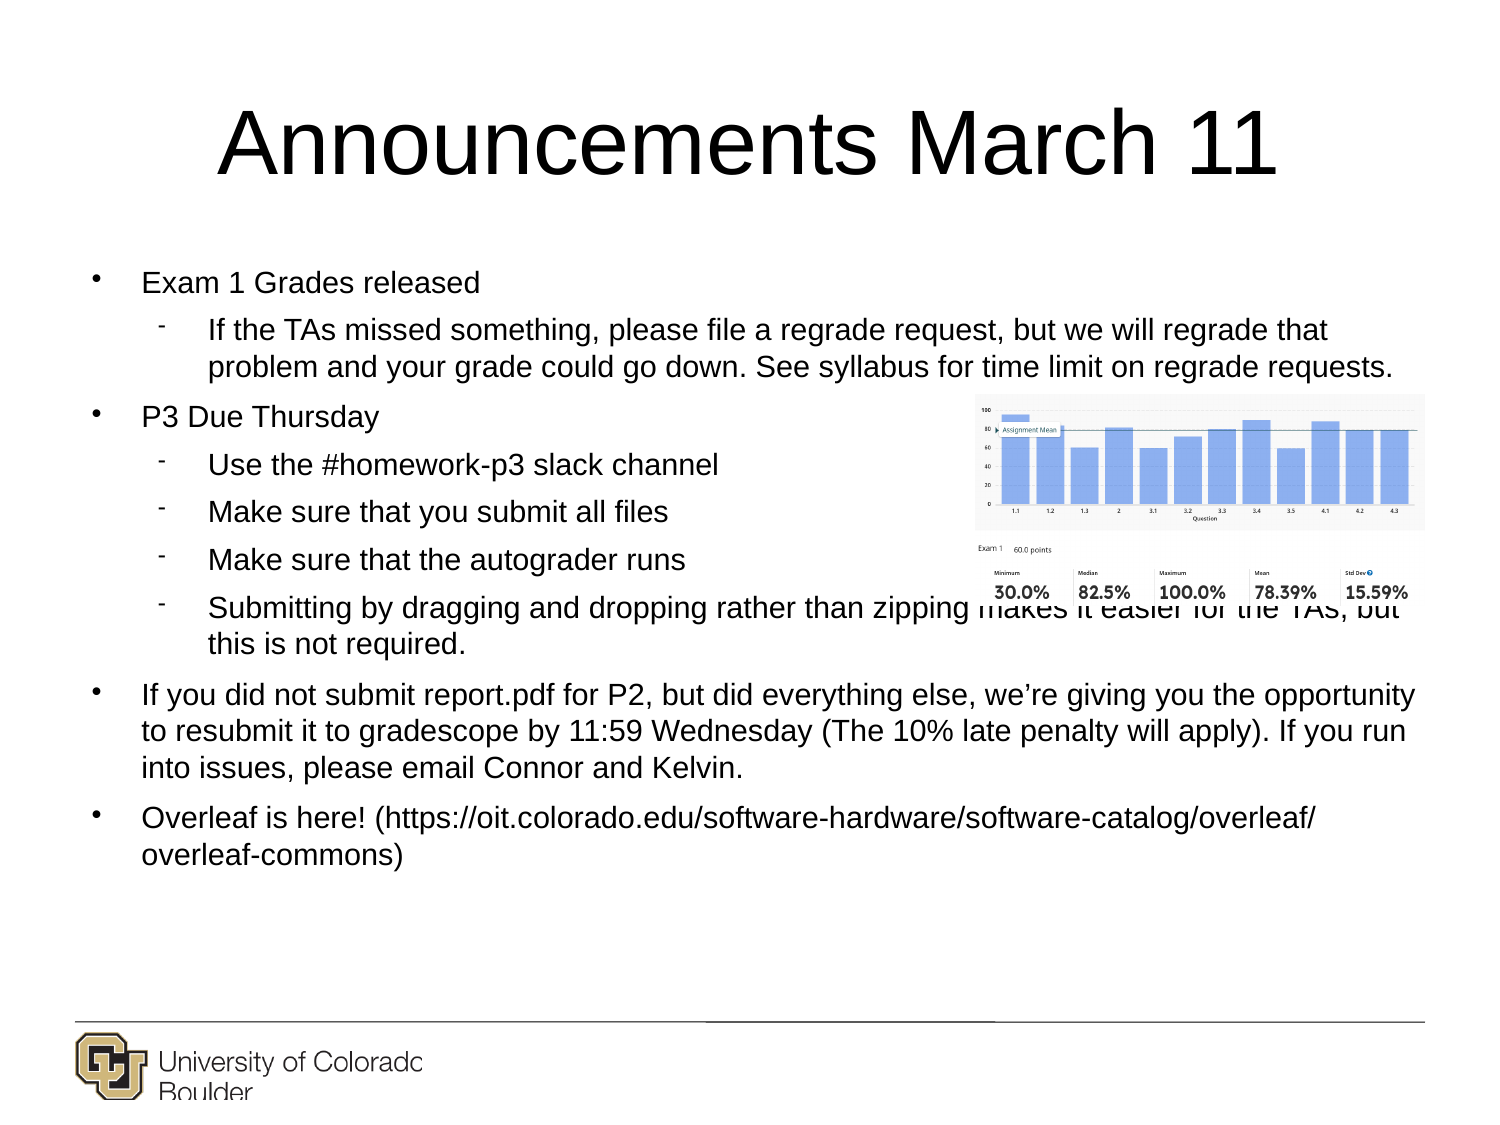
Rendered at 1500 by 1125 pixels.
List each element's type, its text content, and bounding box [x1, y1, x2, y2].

list Exam 1 Grades released If the TAs missed something, please file a regrade request, but we will regrade that problem and your grade could go down. See syllabus for time limit on regrade requests. P3 Due Thursday Use the #homework-p3 slack channel Make sure that you submit all files Make sure that the autograder runs Submitting by dragging and dropping rather than zipping makes it easier for the TAs, but this is not required. If you did not submit report.pdf for P2, but did everything else, we’re giving you the opportunity to resubmit it to gradescope by 11:59 Wednesday (The 10% late penalty will apply). If you run into issues, please email Connor and Kelvin. Overleaf is here! (https://oit.colorado.edu/software-hardware/software-catalog/overleaf/overleaf-commons) [75, 262, 1424, 914]
picture [974, 394, 1425, 606]
title Announcements March 11 [75, 44, 1424, 232]
